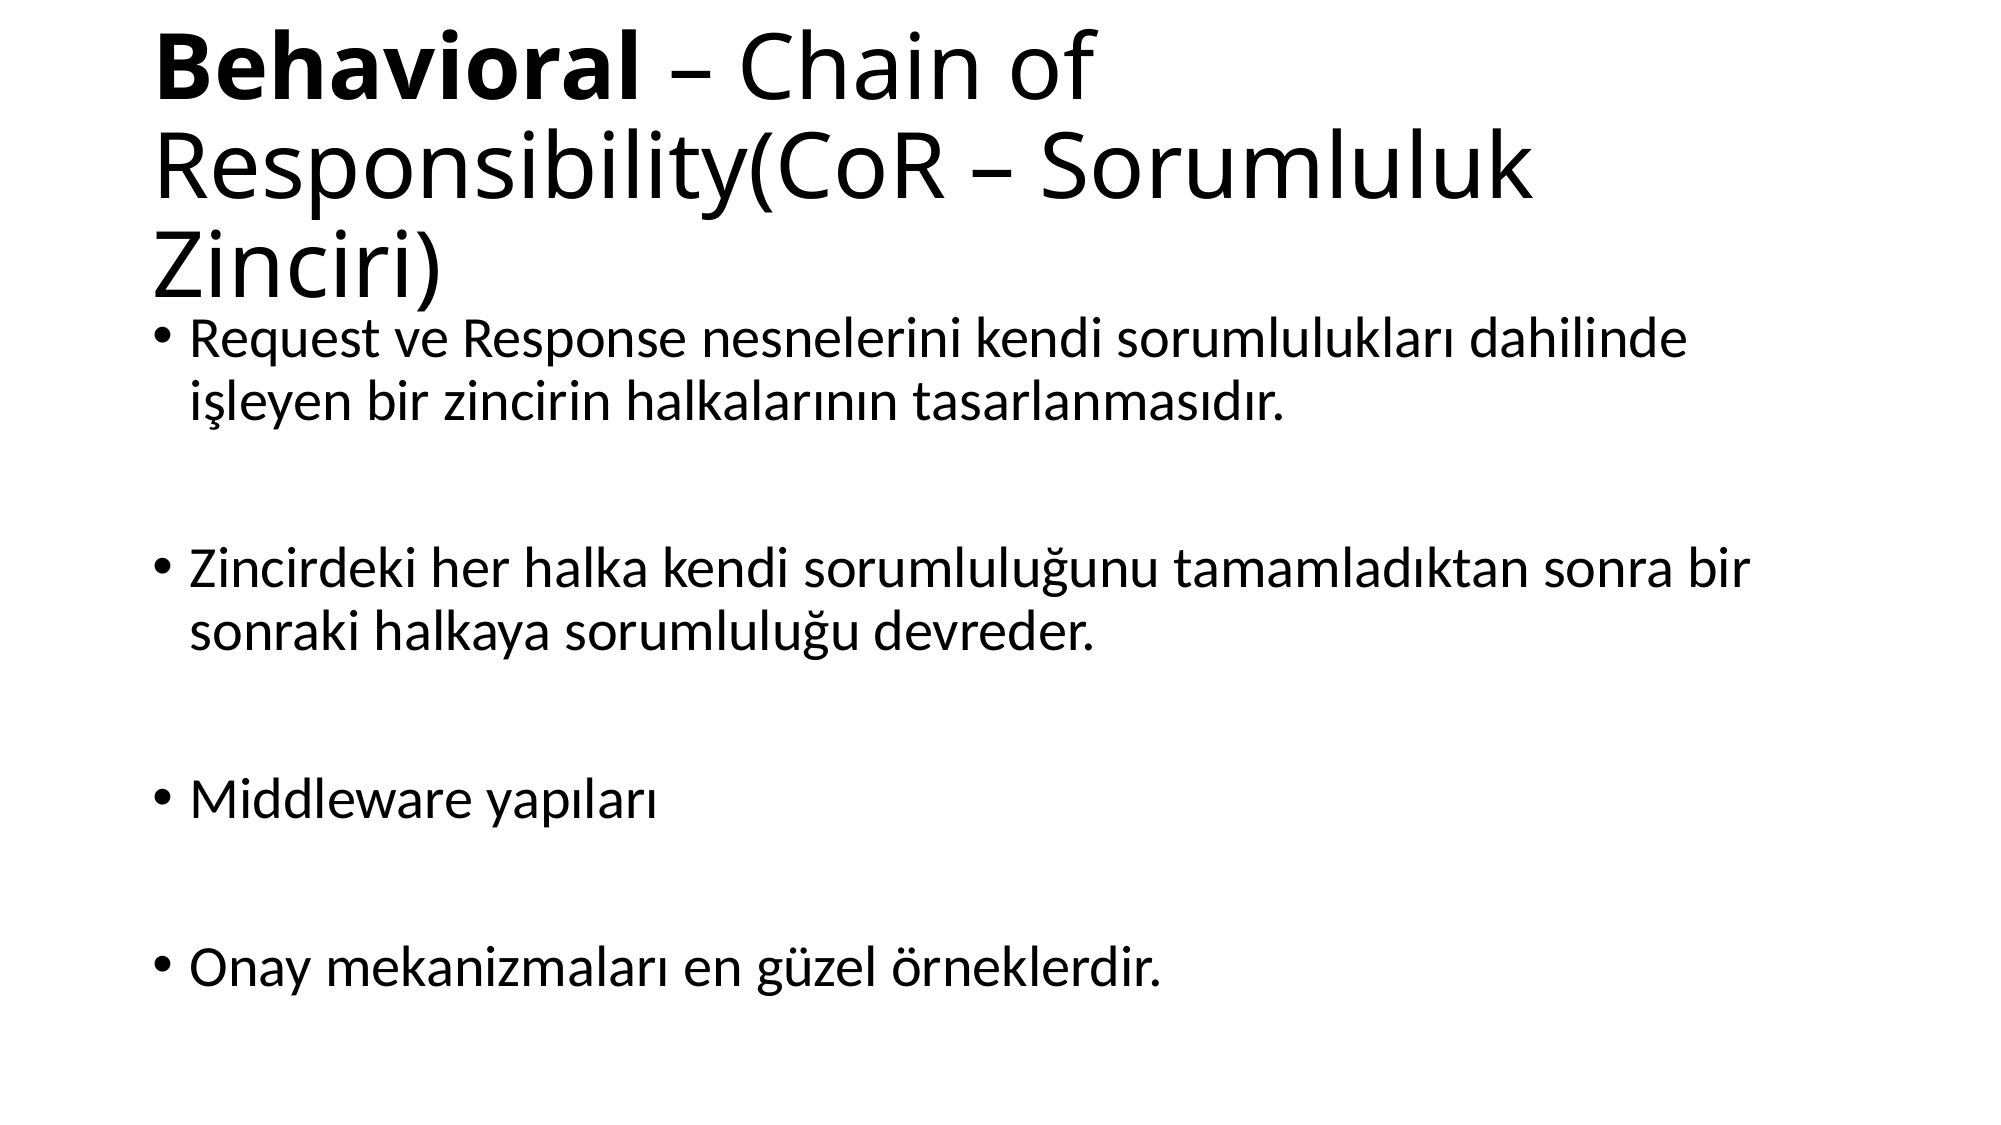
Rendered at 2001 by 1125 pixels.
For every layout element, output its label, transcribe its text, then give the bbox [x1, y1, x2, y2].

list Request ve Response nesnelerini kendi sorumlulukları dahilinde işleyen bir zincirin halkalarının tasarlanmasıdır. Zincirdeki her halka kendi sorumluluğunu tamamladıktan sonra bir sonraki halkaya sorumluluğu devreder. Middleware yapıları Onay mekanizmaları en güzel örneklerdir. [137, 299, 1863, 1014]
title Behavioral – Chain of Responsibility(CoR – Sorumluluk Zinciri) [137, 59, 1863, 278]
